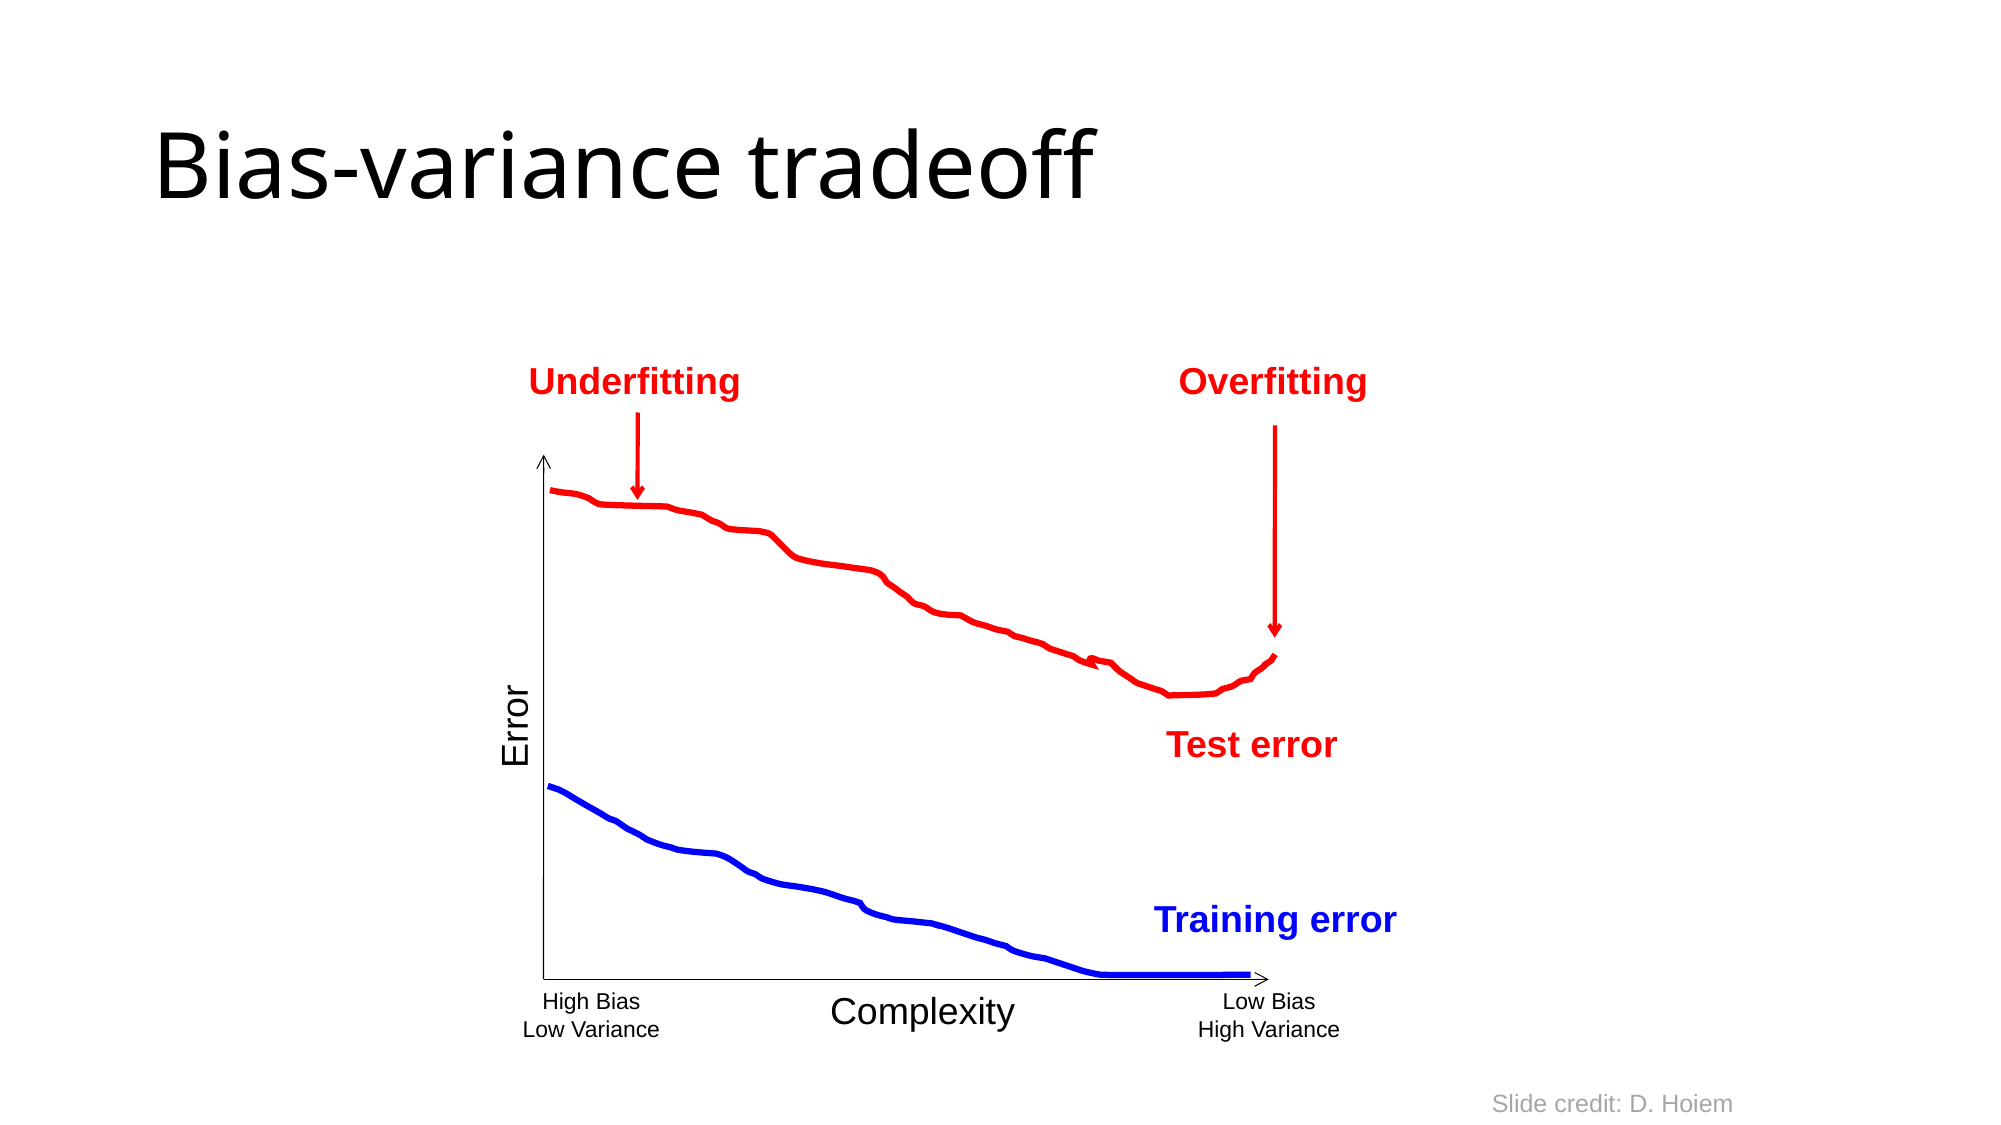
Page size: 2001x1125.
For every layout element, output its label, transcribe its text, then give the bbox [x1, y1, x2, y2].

text_box Training error [1358, 887, 1413, 948]
title Bias-variance tradeoff [137, 59, 1863, 278]
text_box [483, 454, 1358, 1050]
text_box Slide credit: D. Hoiem [1477, 1079, 1750, 1125]
text_box Underfitting [513, 349, 757, 410]
text_box Overfitting [1163, 349, 1384, 410]
